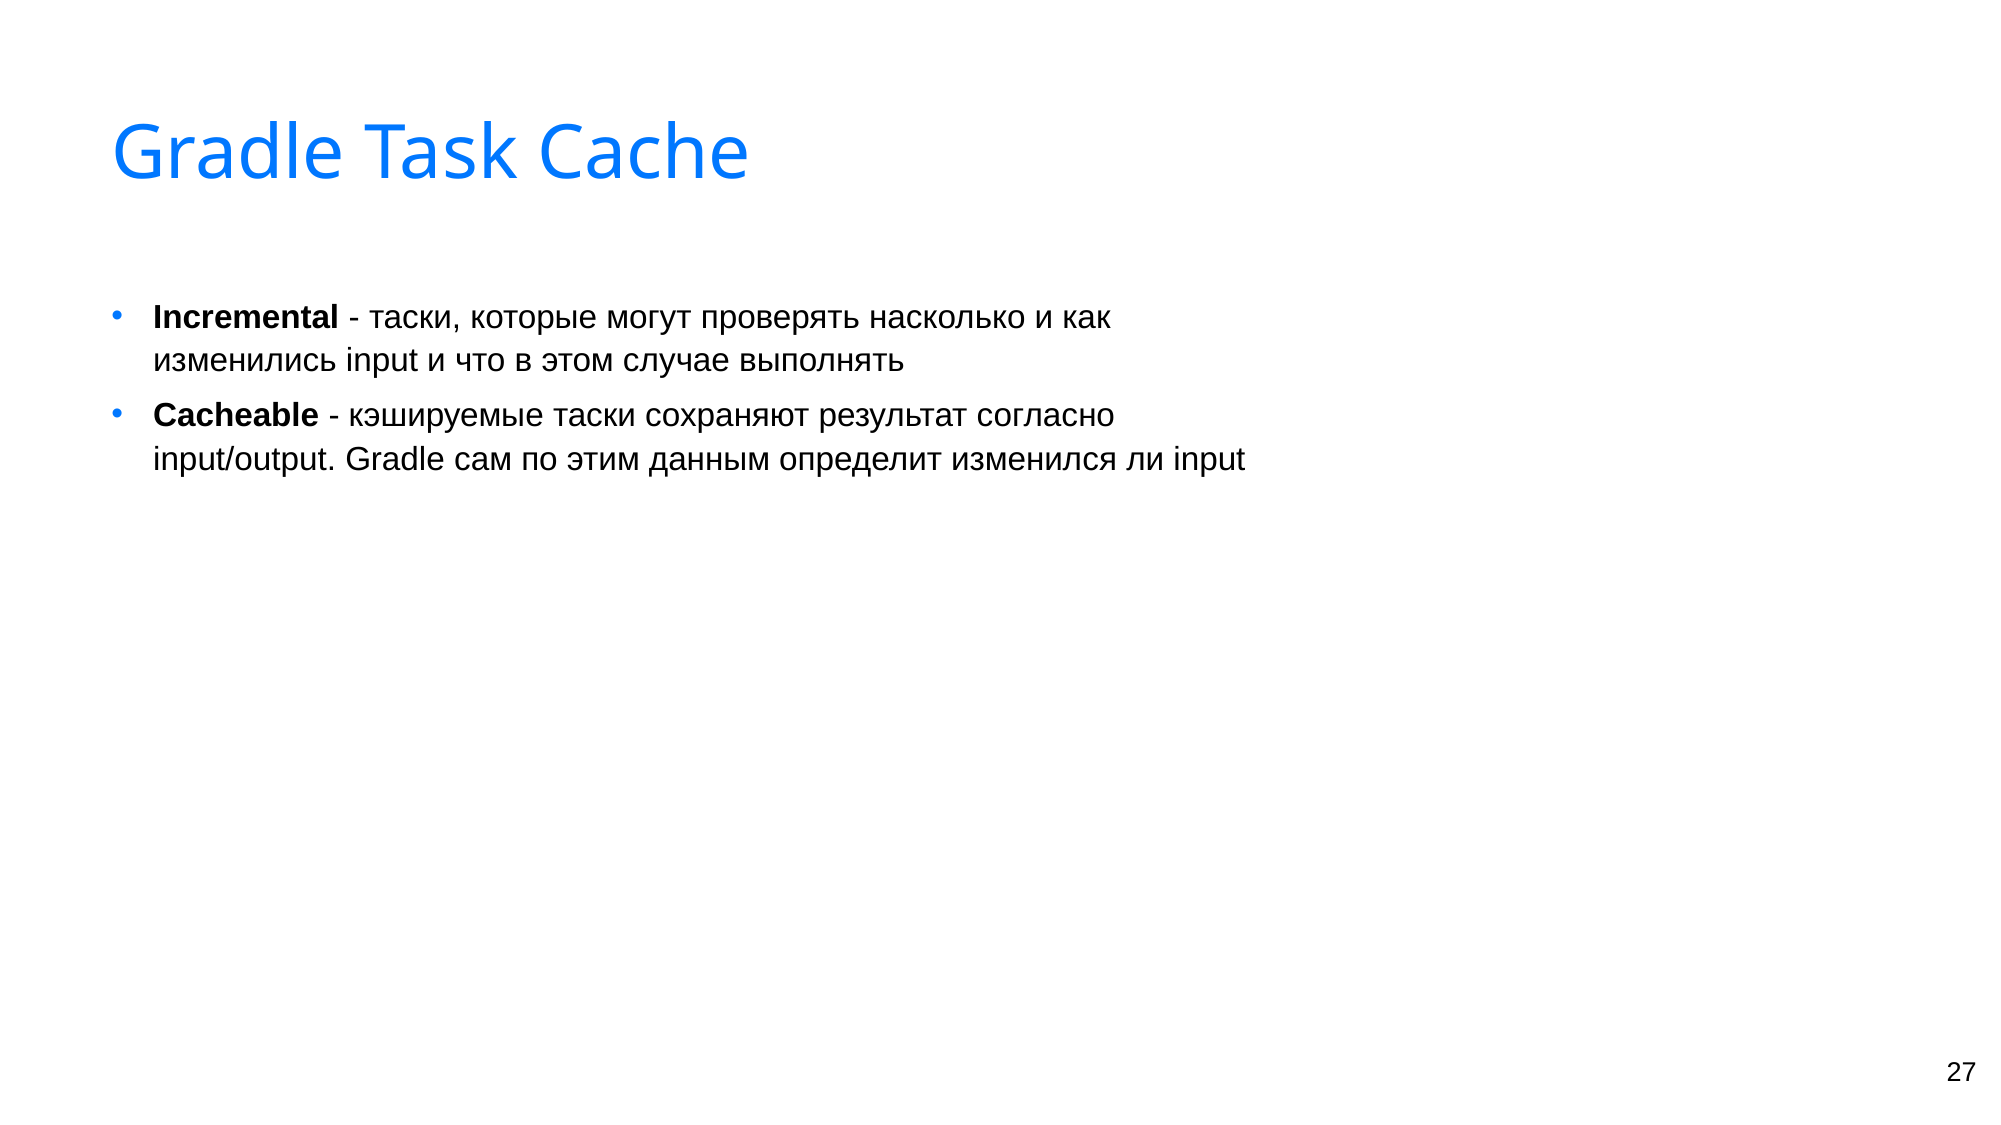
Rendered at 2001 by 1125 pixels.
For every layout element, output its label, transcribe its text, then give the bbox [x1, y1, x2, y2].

list Incremental - таски, которые могут проверять насколько и как изменились input и что в этом случае выполнять Cacheable - кэшируемые таски сохраняют результат согласно input/output. Gradle сам по этим данным определит изменился ли input [111, 290, 1270, 1018]
title Gradle Task Cache [111, 113, 1892, 220]
slide_number ‹#› [1871, 1038, 1992, 1125]
